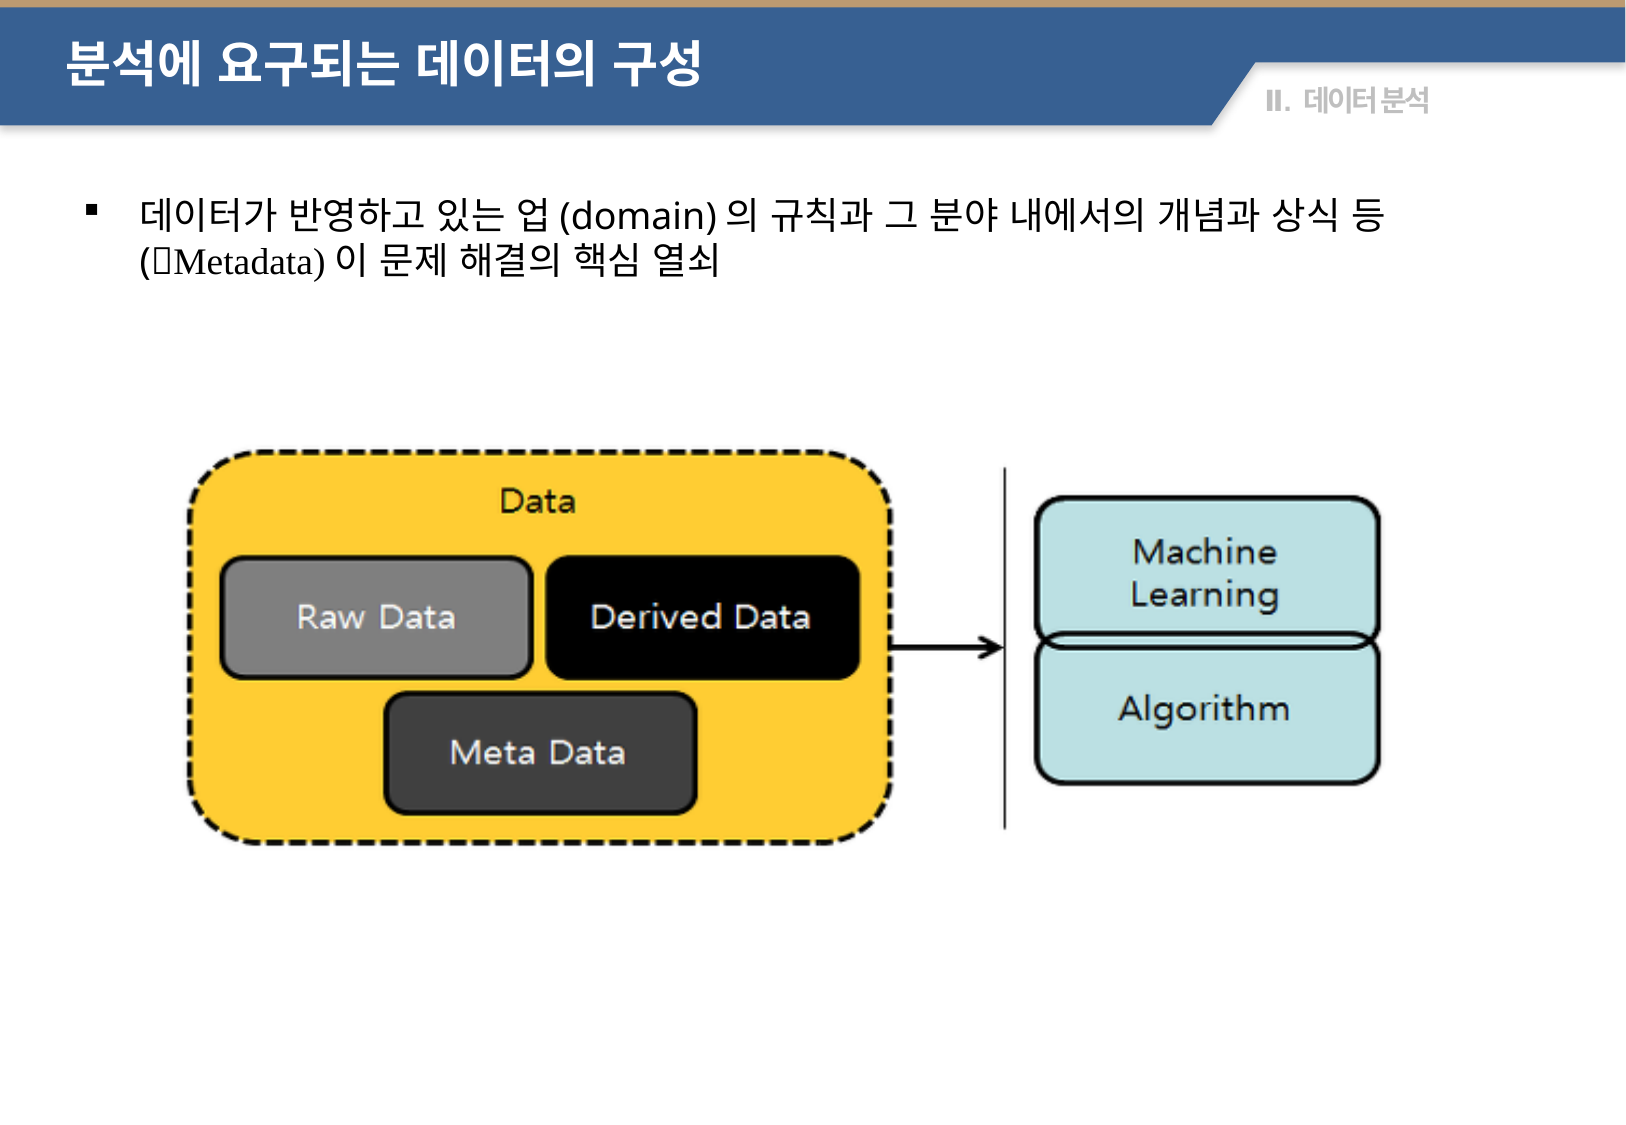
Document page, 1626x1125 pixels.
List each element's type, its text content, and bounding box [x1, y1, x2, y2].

list 데이터가 반영하고 있는 업(domain)의 규칙과 그 분야 내에서의 개념과 상식 등 (Metadata)이 문제 해결의 핵심 열쇠 [68, 184, 1489, 1071]
picture [150, 420, 1418, 889]
text_box 분석에 요구되는 데이터의 구성 [50, 36, 1297, 100]
